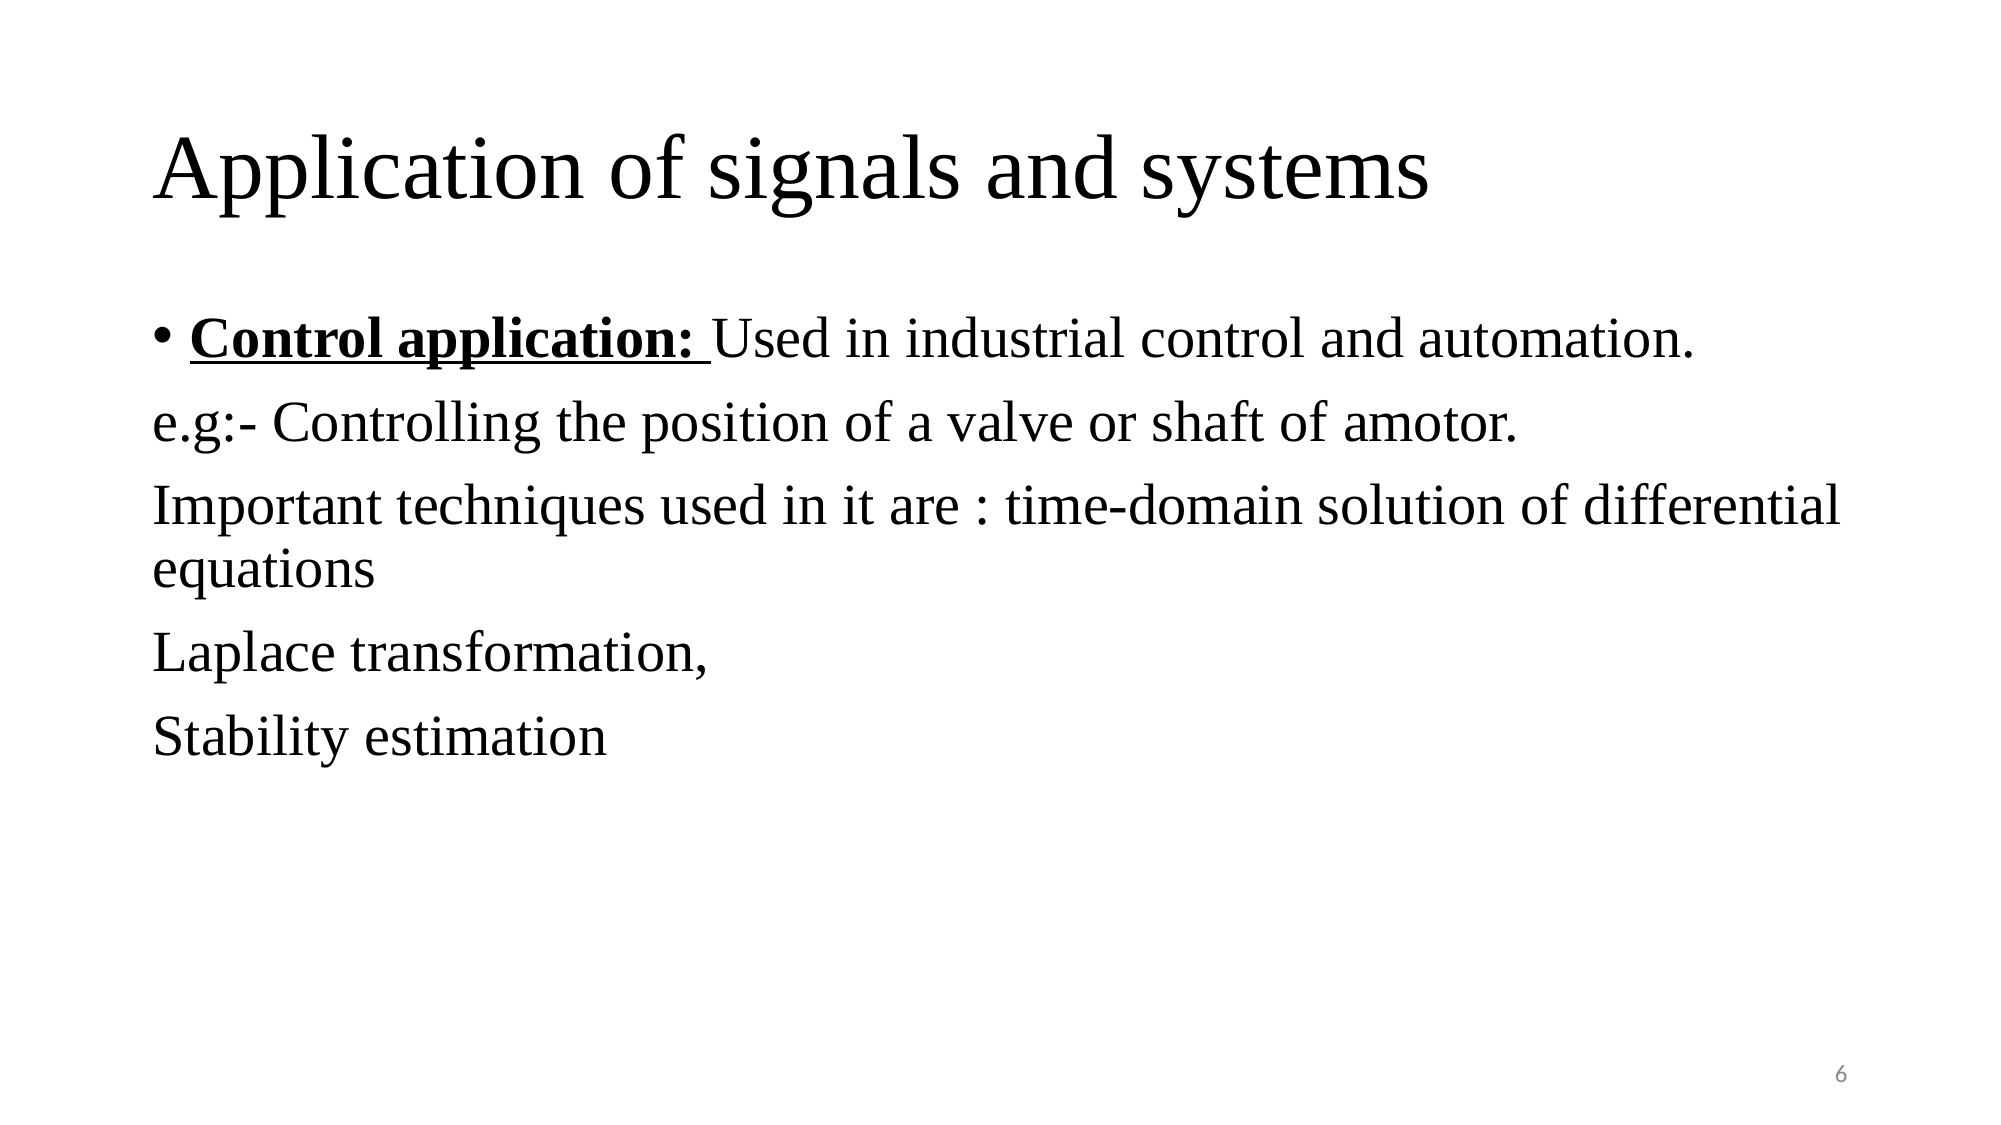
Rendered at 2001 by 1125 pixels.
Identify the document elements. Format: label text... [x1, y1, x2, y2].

slide_number 6 [1412, 1042, 1863, 1103]
list Control application: Used in industrial control and automation. e.g:- Controlling the position of a valve or shaft of amotor. Important techniques used in it are : time-domain solution of differential equations Laplace transformation, Stability estimation [137, 299, 1863, 1014]
title Application of signals and systems [137, 59, 1863, 278]
